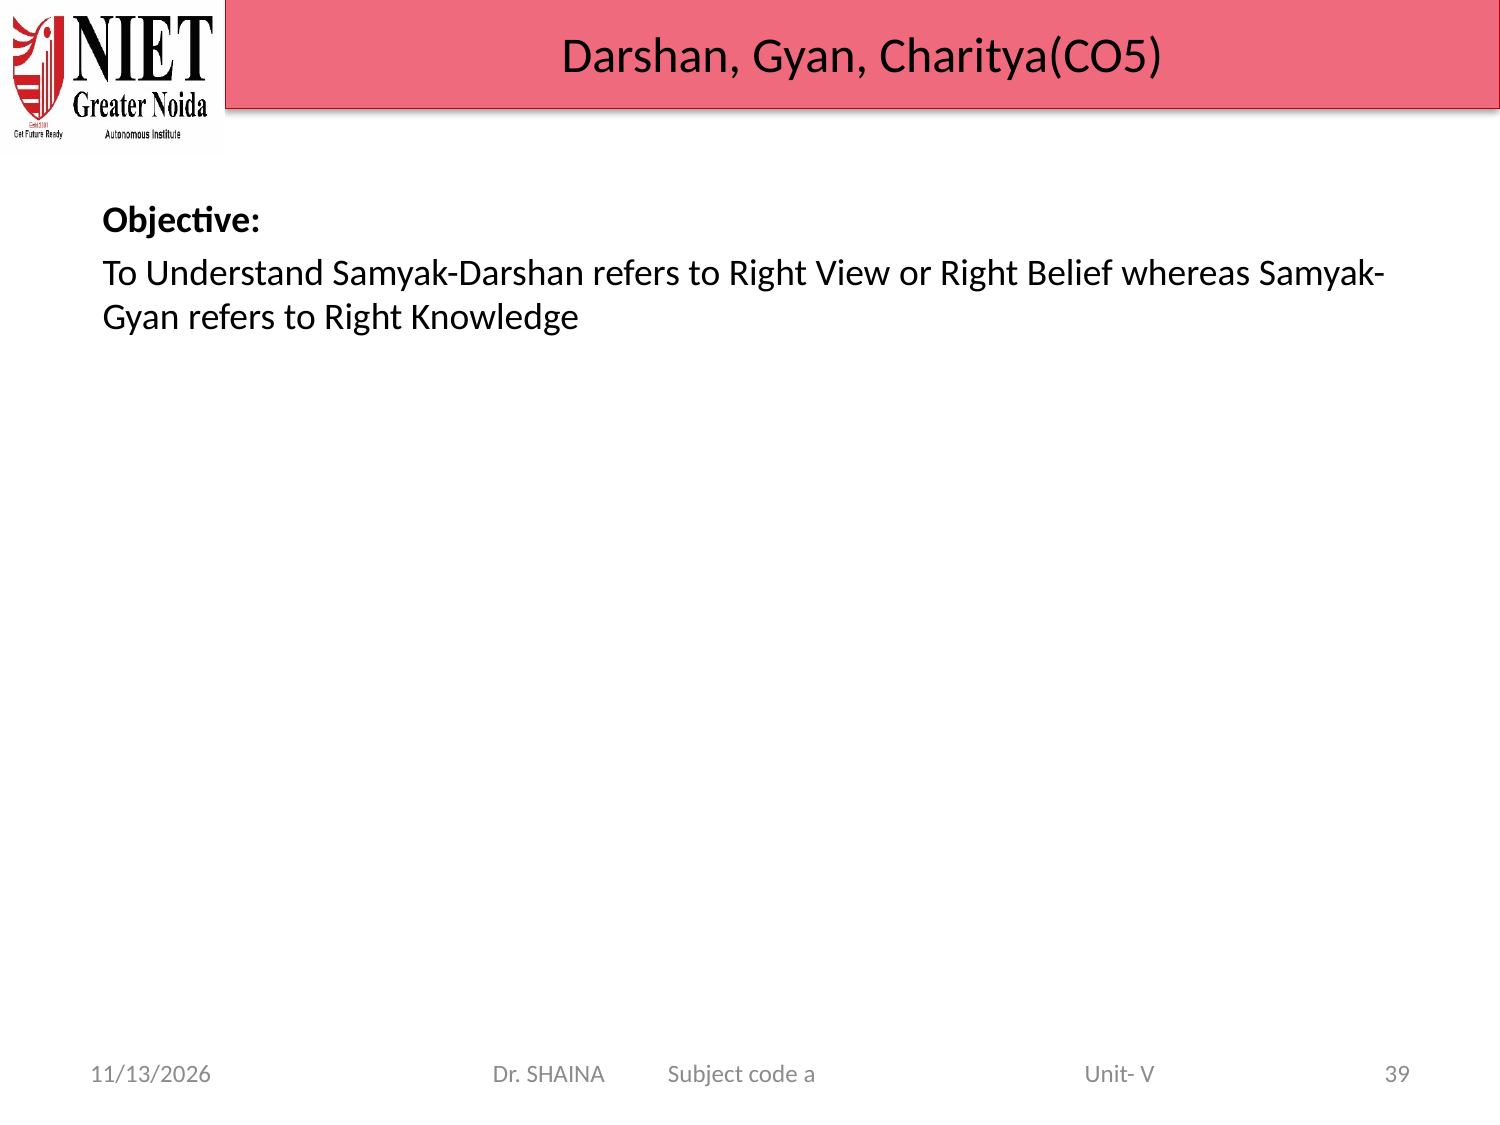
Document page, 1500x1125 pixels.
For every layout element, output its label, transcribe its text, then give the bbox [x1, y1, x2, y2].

list Objective: To Understand Samyak-Darshan refers to Right View or Right Belief whereas Samyak-Gyan refers to Right Knowledge [87, 187, 1438, 930]
footer Dr. SHAINA Subject code a Unit- V [412, 1042, 1238, 1103]
text_box Darshan, Gyan, Charitya(CO5) [226, 0, 1500, 109]
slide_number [75, 1042, 250, 1103]
picture [0, 0, 226, 156]
slide_number 39 [1337, 1042, 1425, 1103]
